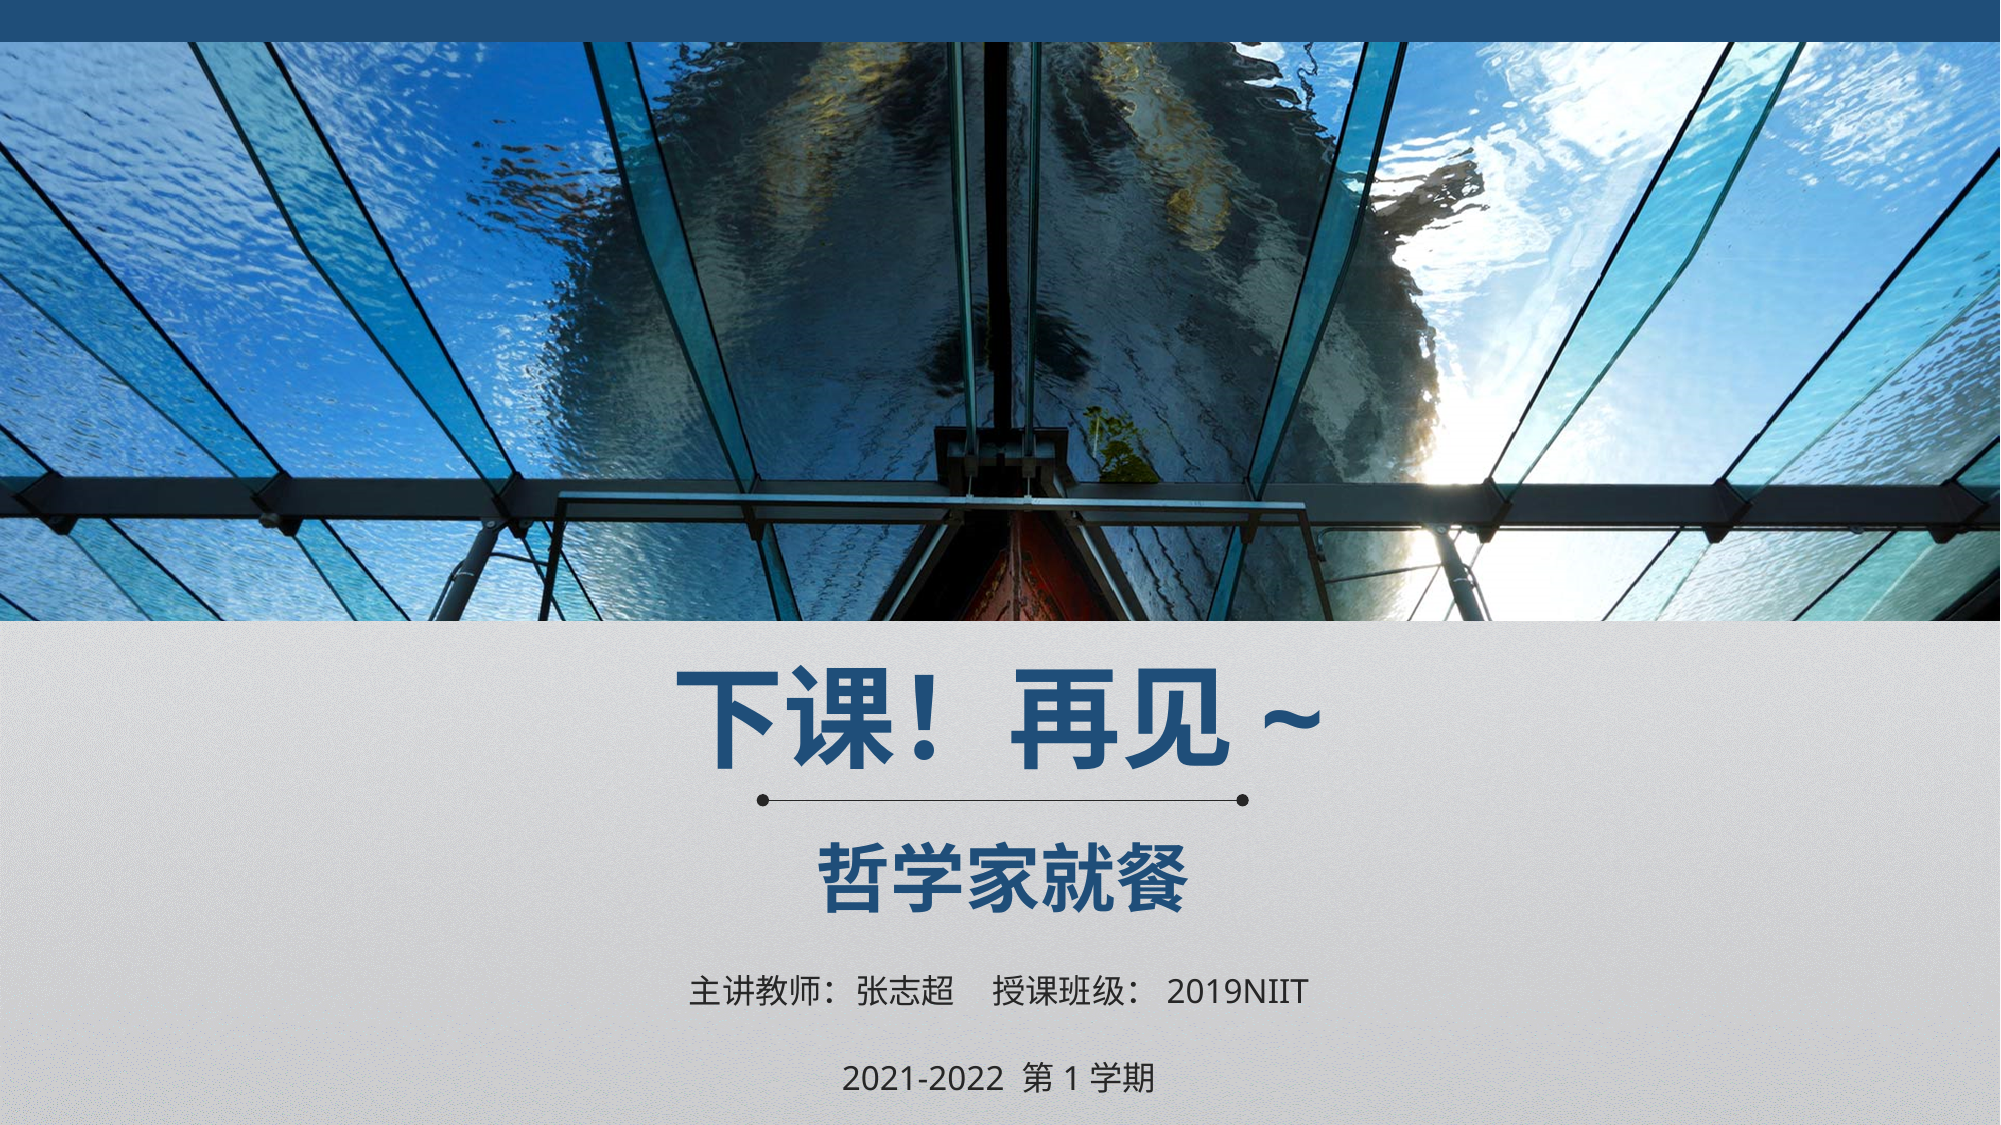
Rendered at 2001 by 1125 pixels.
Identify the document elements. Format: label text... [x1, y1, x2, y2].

text_box 主讲教师：张志超 授课班级：2019NIIT [628, 962, 1370, 1018]
text_box 2021-2022 第1学期 [755, 1050, 1243, 1105]
text_box 哲学家就餐 [762, 823, 1243, 929]
picture [0, 0, 2001, 1125]
text_box [0, 42, 2000, 622]
text_box [0, 0, 2000, 42]
text_box 下课！再见~ [656, 640, 1340, 790]
